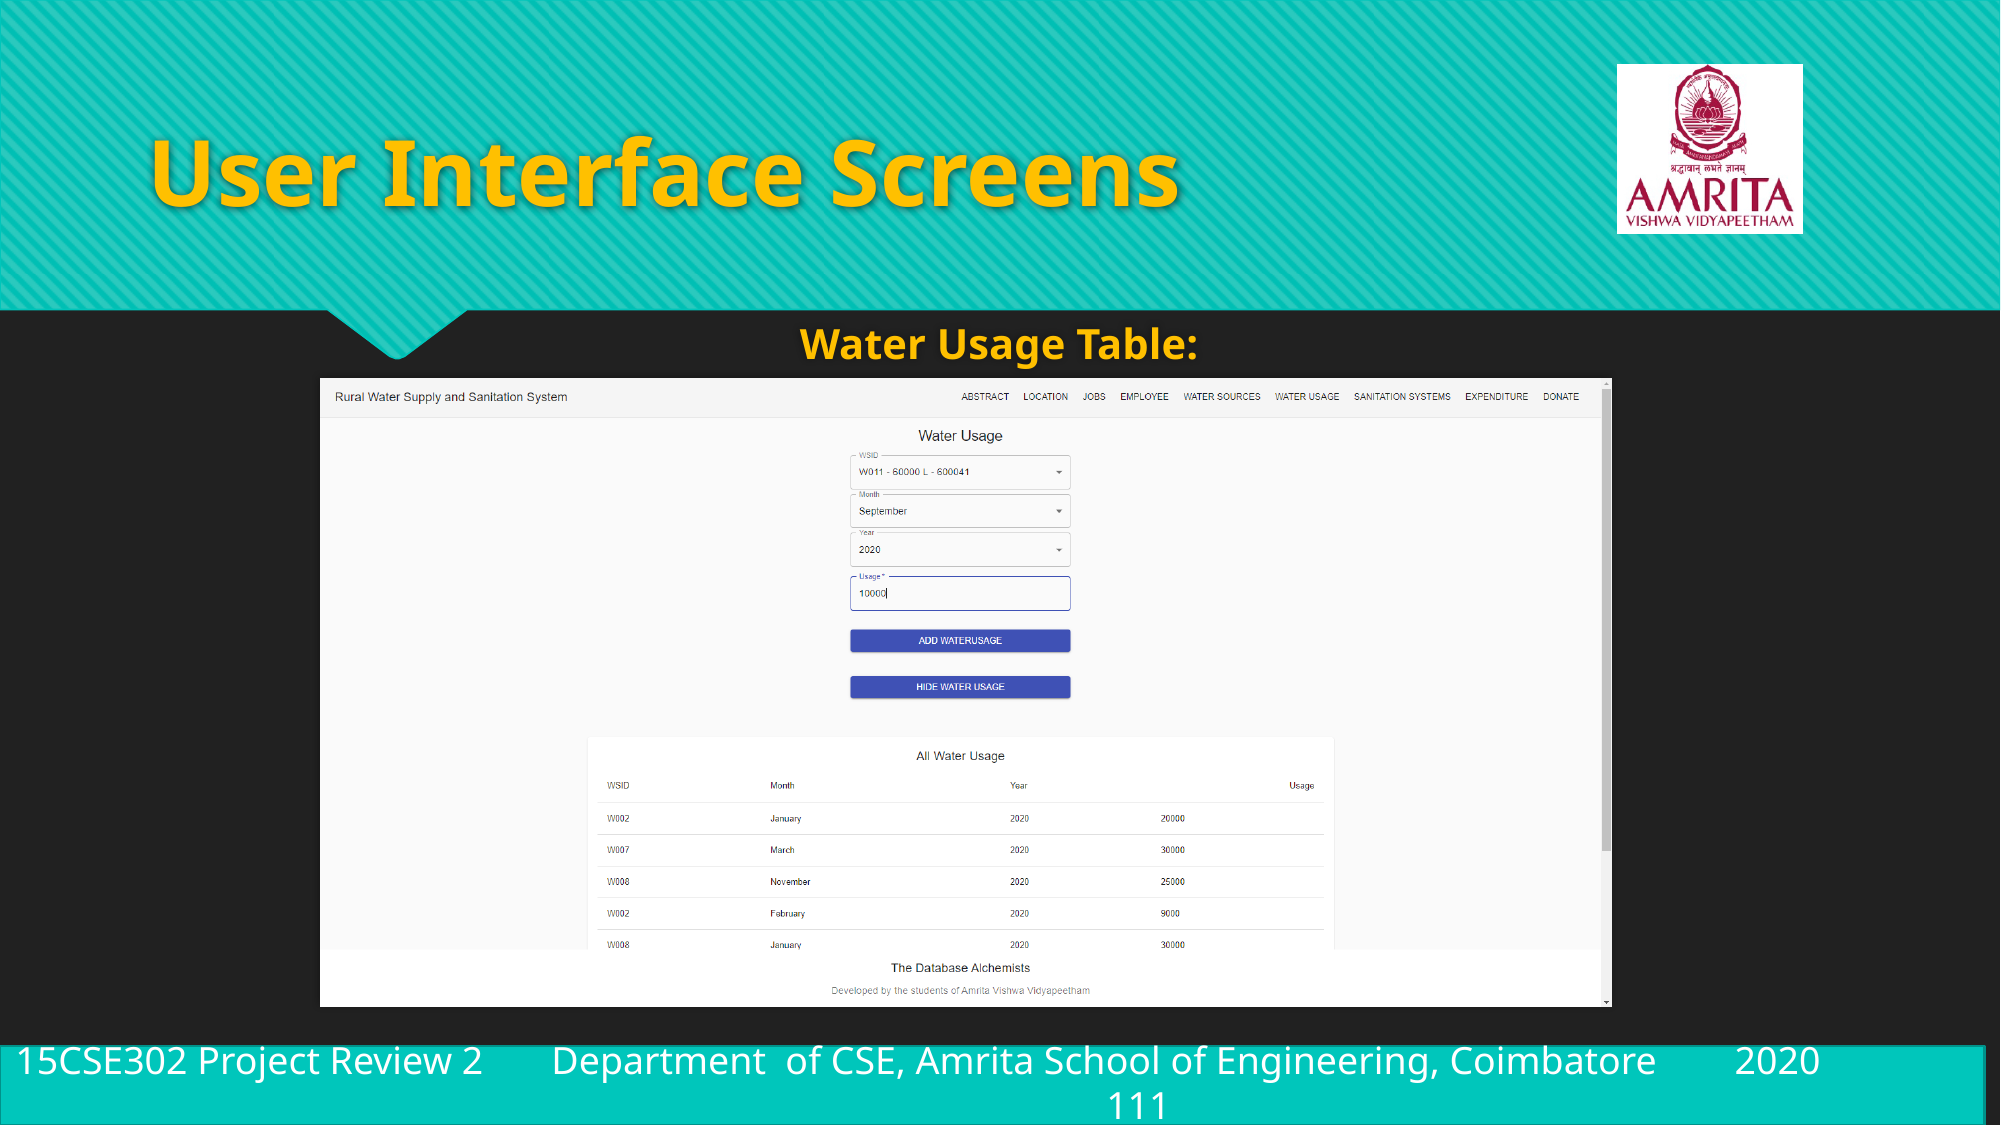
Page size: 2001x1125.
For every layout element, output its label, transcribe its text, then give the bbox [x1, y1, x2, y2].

title User Interface Screens [132, 73, 1868, 233]
picture [1617, 64, 1803, 73]
text_box Water Usage Table: [778, 307, 1220, 372]
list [320, 378, 1612, 1008]
